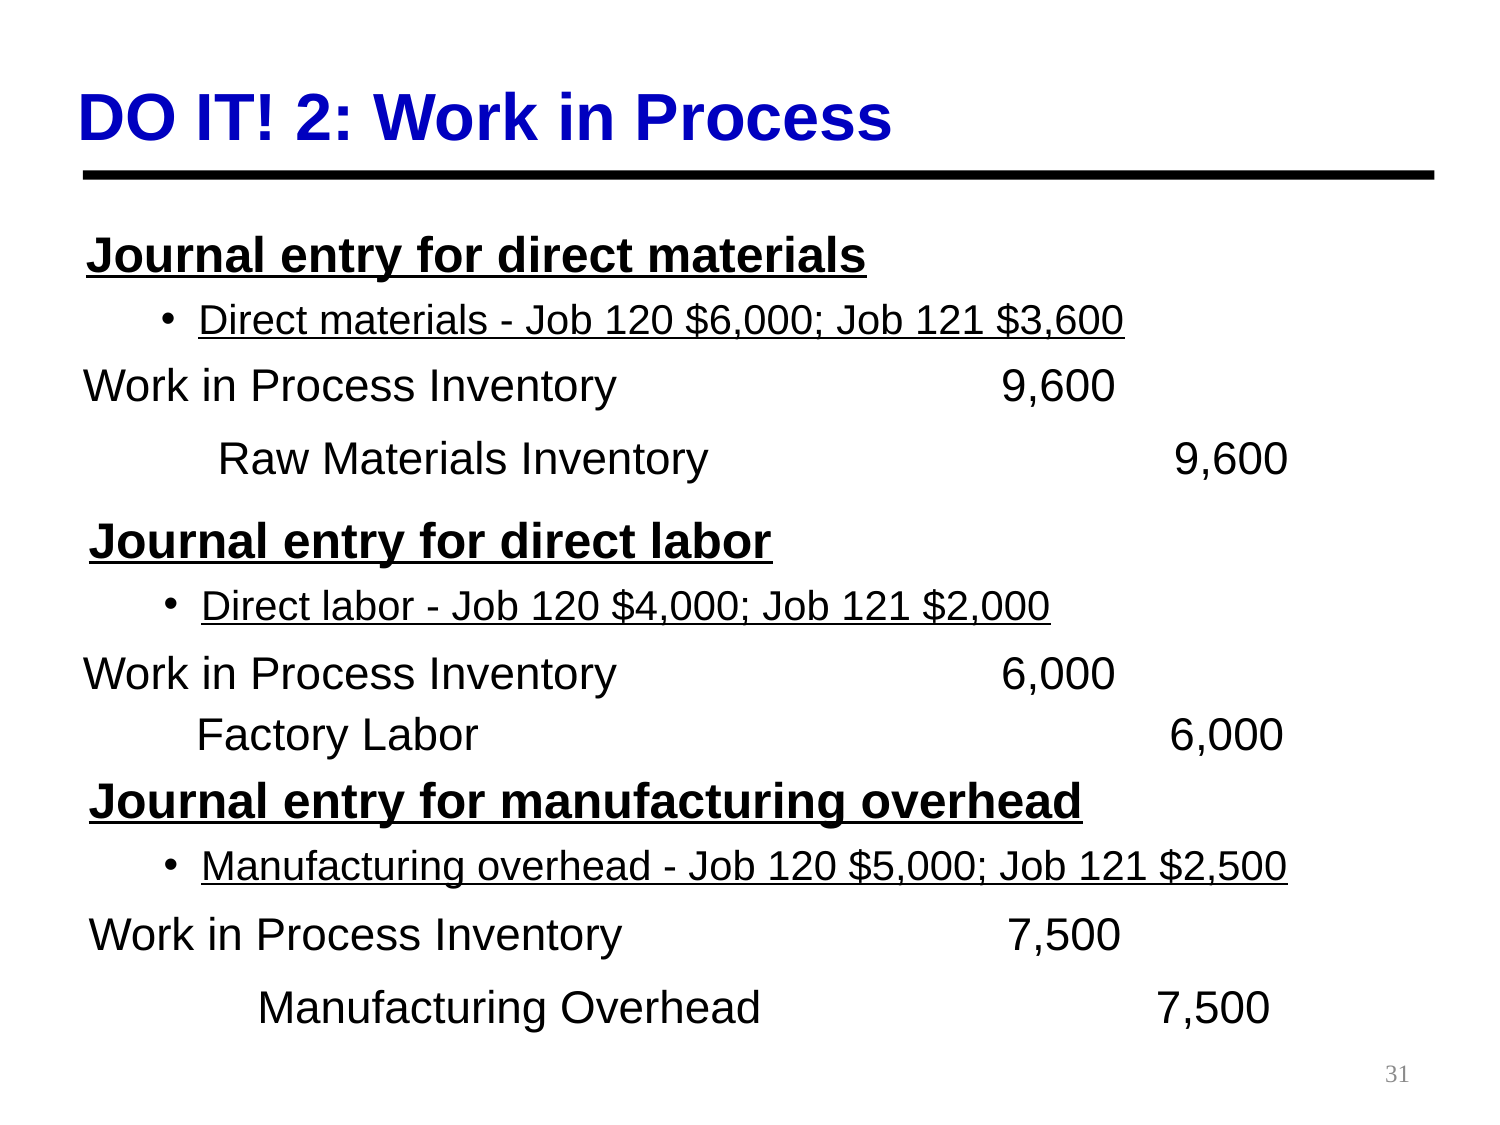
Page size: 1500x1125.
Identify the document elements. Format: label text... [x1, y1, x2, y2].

text_box Raw Materials Inventory 9,600 [68, 420, 1469, 497]
text_box DO IT! 2: Work in Process [62, 66, 1500, 159]
text_box Work in Process Inventory 9,600 [68, 354, 1469, 420]
text_box Manufacturing Overhead 7,500 [71, 969, 1472, 1046]
text_box Journal entry for manufacturing overhead Manufacturing overhead - Job 120 $5,000; Job 121 $2,500 [73, 773, 1453, 896]
slide_number 31 [1074, 1046, 1425, 1103]
text_box Work in Process Inventory 7,500 [73, 903, 1474, 978]
text_box Factory Labor 6,000 [71, 696, 1472, 773]
text_box Work in Process Inventory 6,000 [68, 642, 1469, 717]
text_box Journal entry for direct materials Direct materials - Job 120 $6,000; Job 121 $3,600 [71, 215, 1450, 350]
text_box Journal entry for direct labor Direct labor - Job 120 $4,000; Job 121 $2,000 [73, 500, 1453, 636]
